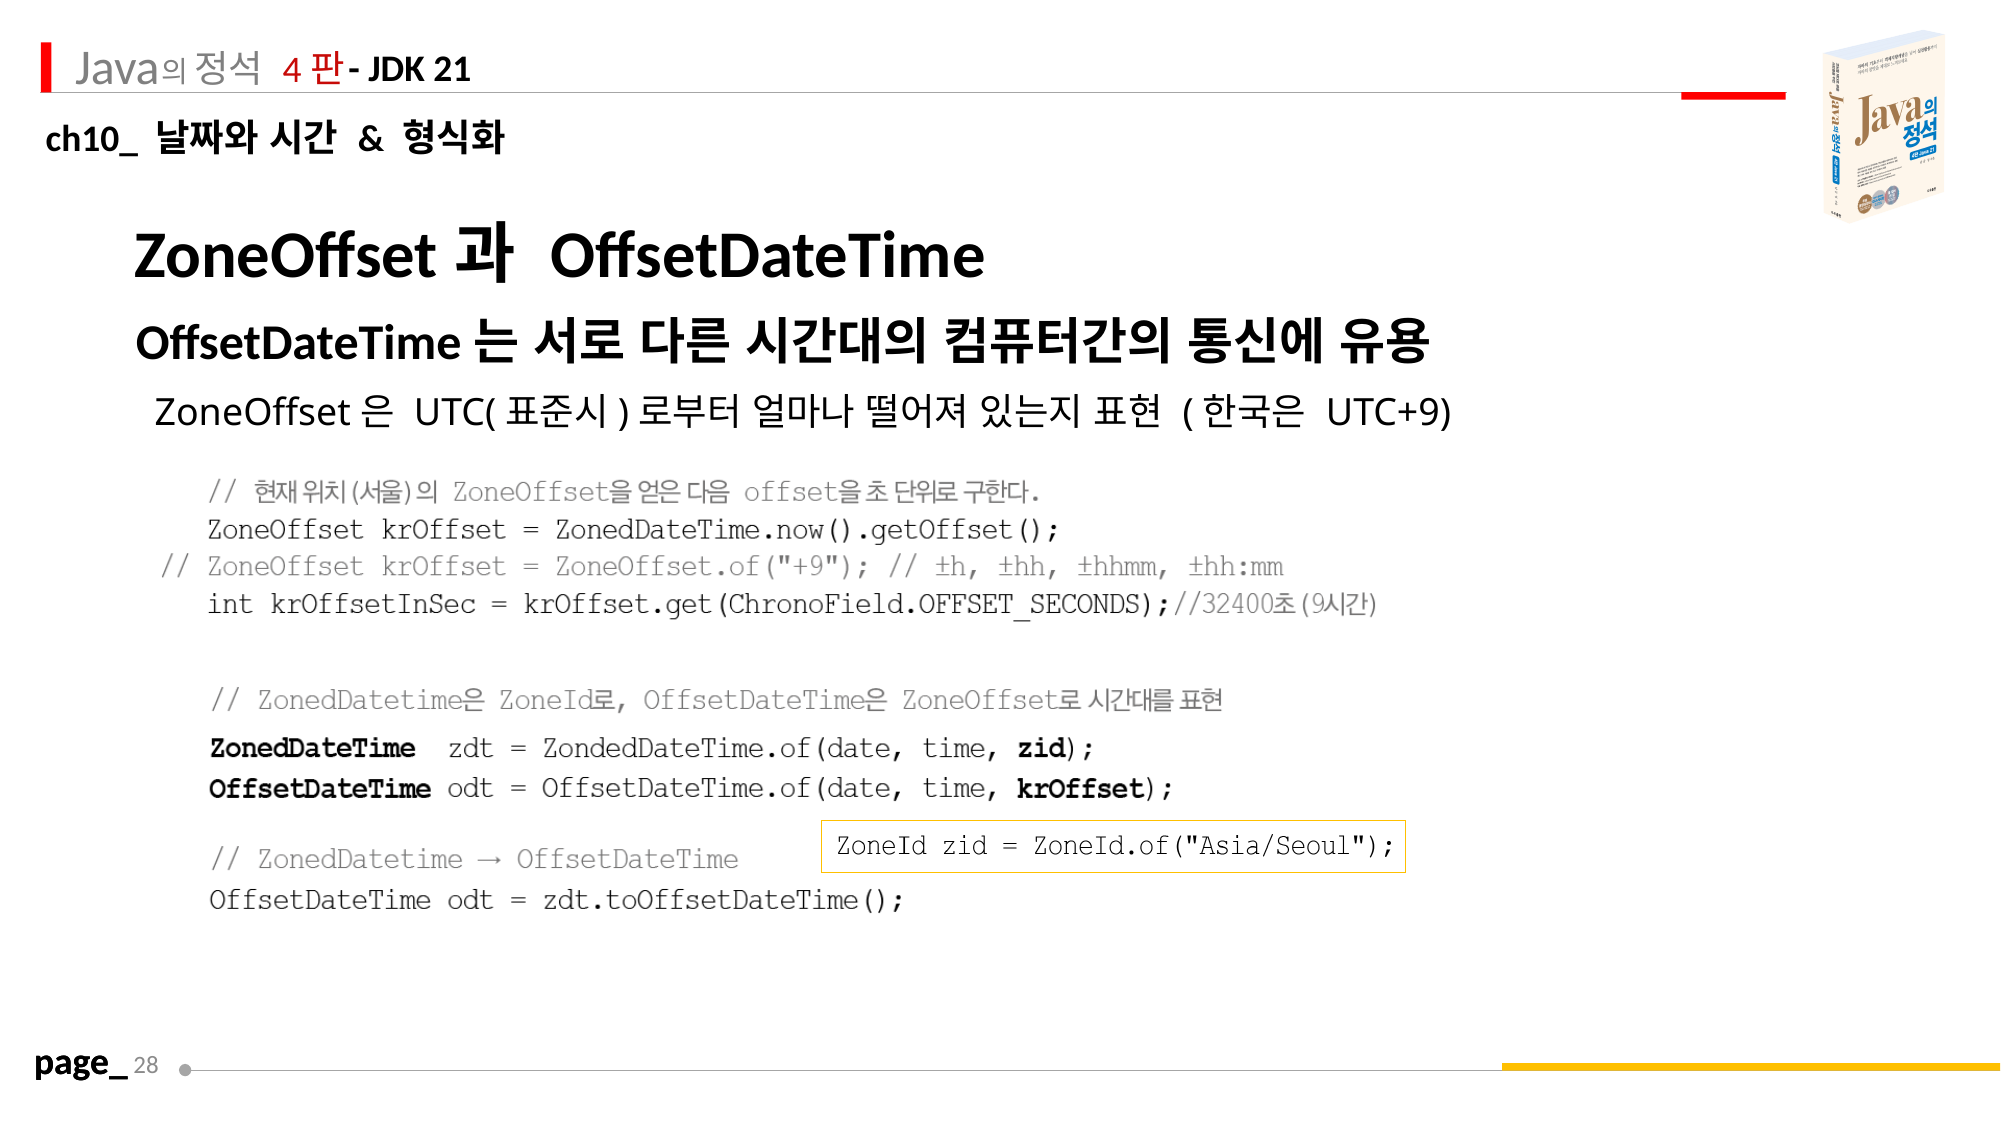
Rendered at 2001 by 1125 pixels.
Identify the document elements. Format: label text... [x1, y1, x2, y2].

picture [137, 462, 1398, 634]
slide_number 28 [106, 1033, 174, 1094]
picture [1819, 26, 1950, 228]
text_box page_ [19, 1030, 145, 1090]
text_box ZoneOffset은 UTC(표준시)로부터 얼마나 떨어져 있는지 표현 (한국은 UTC+9) [139, 380, 1583, 441]
picture [191, 664, 1406, 934]
text_box ZoneOffset과 OffsetDateTime [119, 203, 1841, 298]
text_box OffsetDateTime는 서로 다른 시간대의 컴퓨터간의 통신에 유용 [121, 301, 1823, 377]
